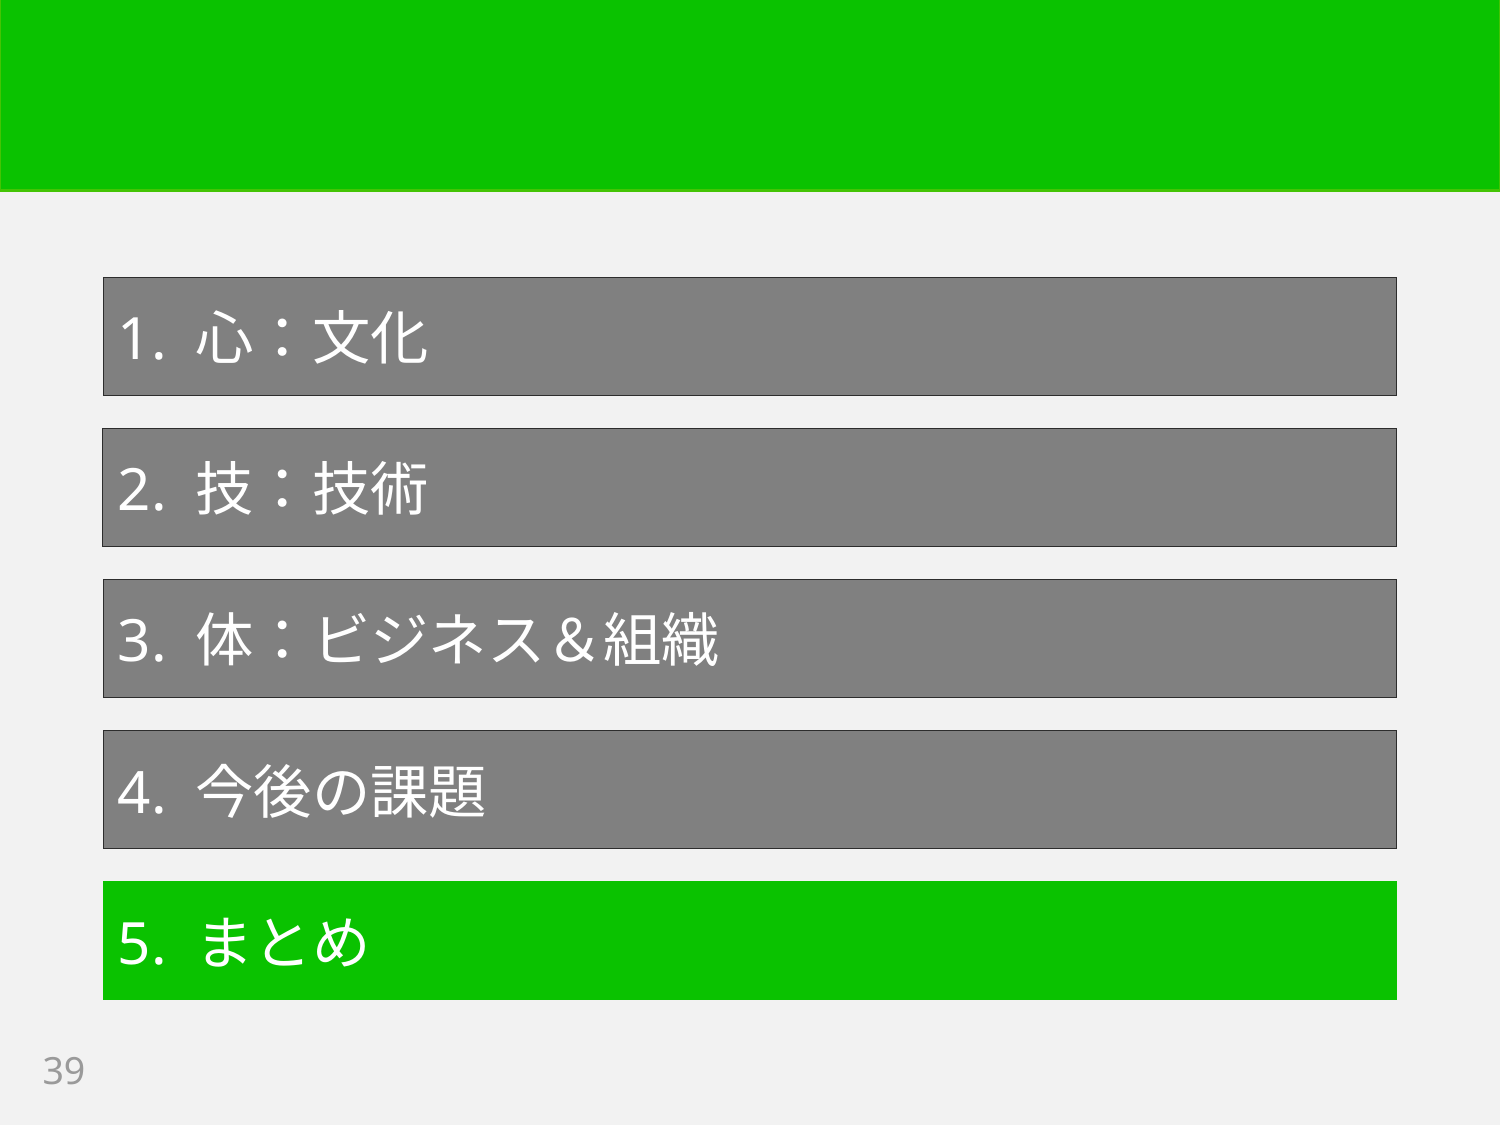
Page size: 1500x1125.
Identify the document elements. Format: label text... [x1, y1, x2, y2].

text_box 2. 技：技術 [102, 428, 1397, 547]
text_box 3. 体：ビジネス＆組織 [103, 579, 1397, 698]
text_box 1. 心：文化 [103, 277, 1397, 396]
text_box 5. まとめ [103, 881, 1397, 1000]
slide_number 39 [27, 1042, 146, 1102]
text_box 4. 今後の課題 [103, 730, 1397, 849]
